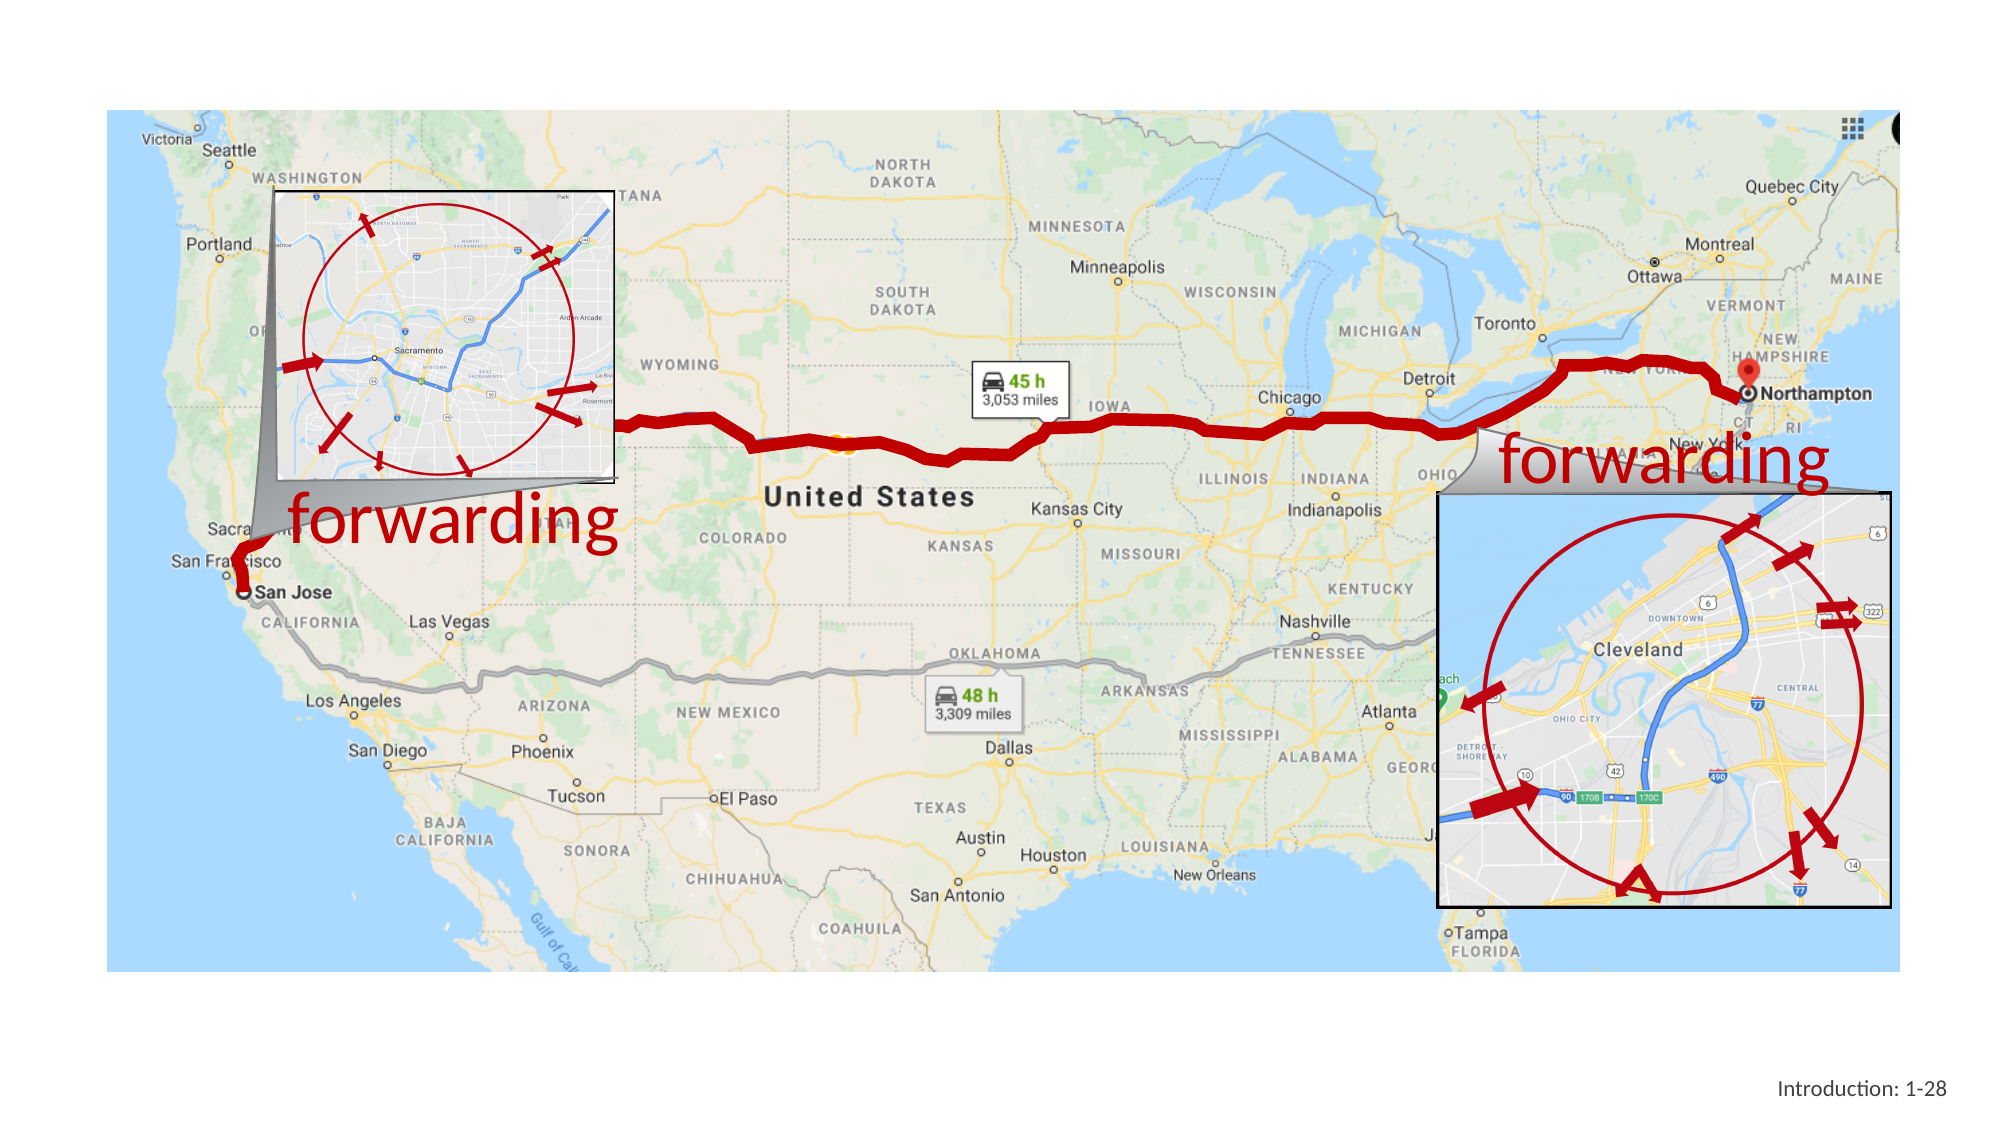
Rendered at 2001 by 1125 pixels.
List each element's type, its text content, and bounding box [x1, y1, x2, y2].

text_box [1436, 427, 1892, 909]
slide_number Introduction: 1-28 [1512, 1056, 1963, 1117]
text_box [250, 185, 619, 540]
picture [107, 110, 1900, 972]
